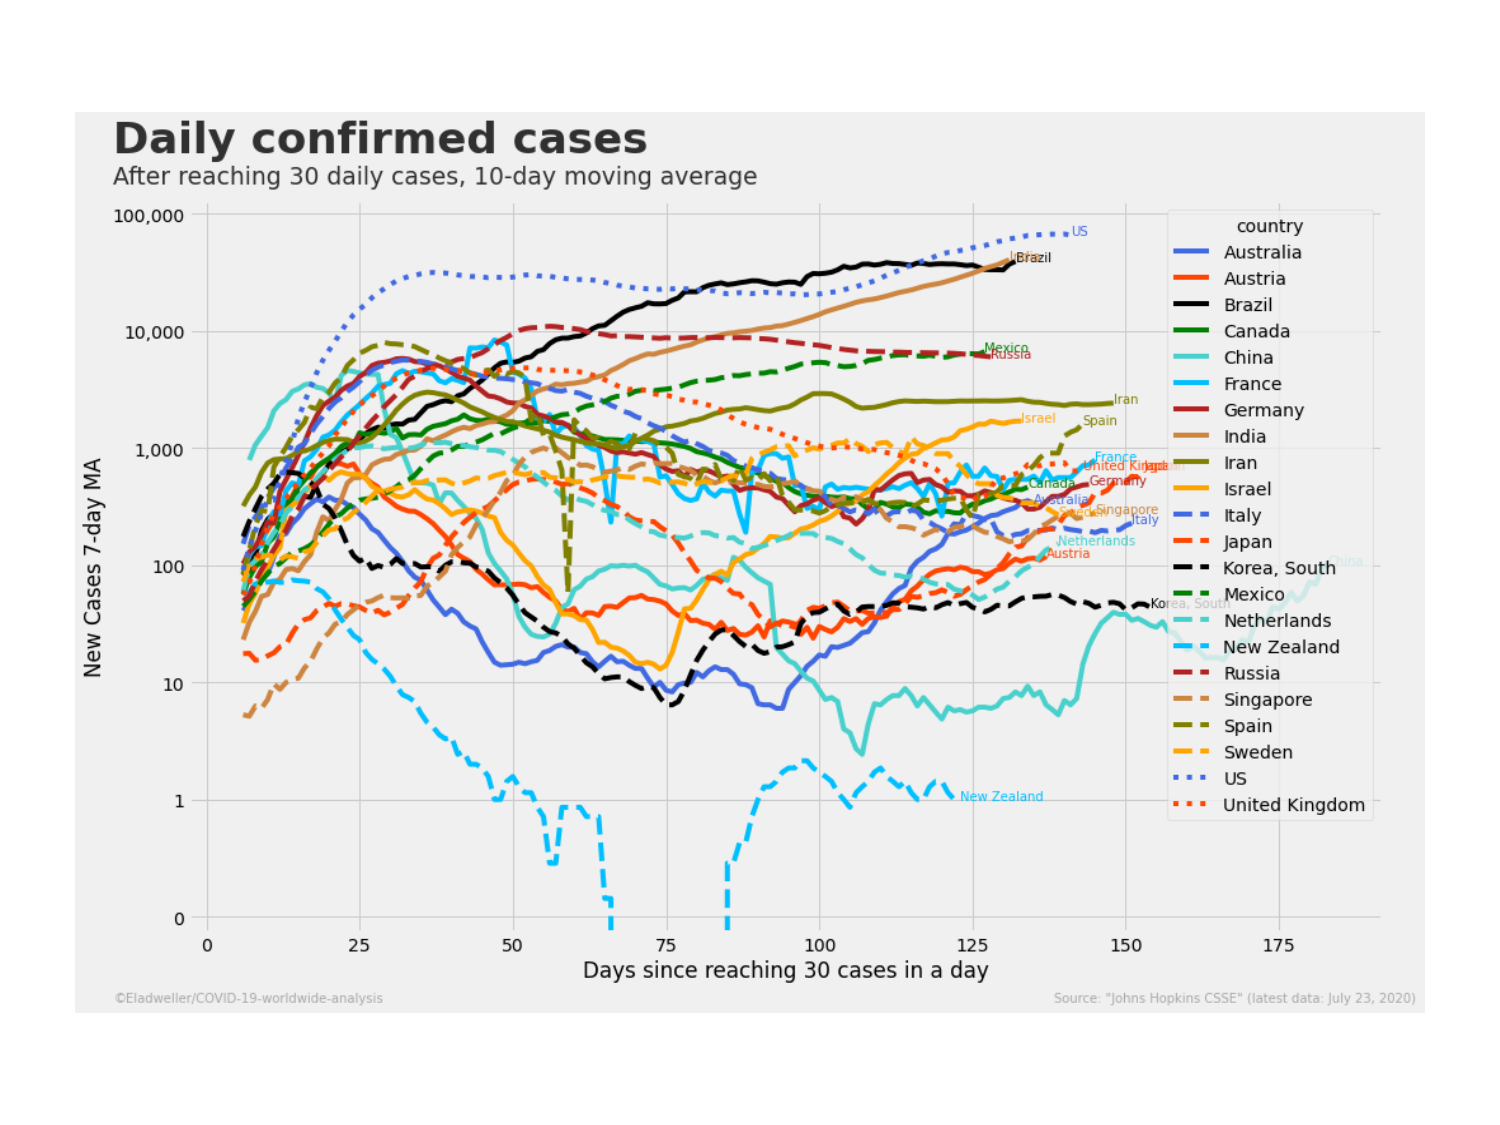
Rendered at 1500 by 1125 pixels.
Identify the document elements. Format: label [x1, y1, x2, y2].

picture [74, 112, 1426, 1013]
